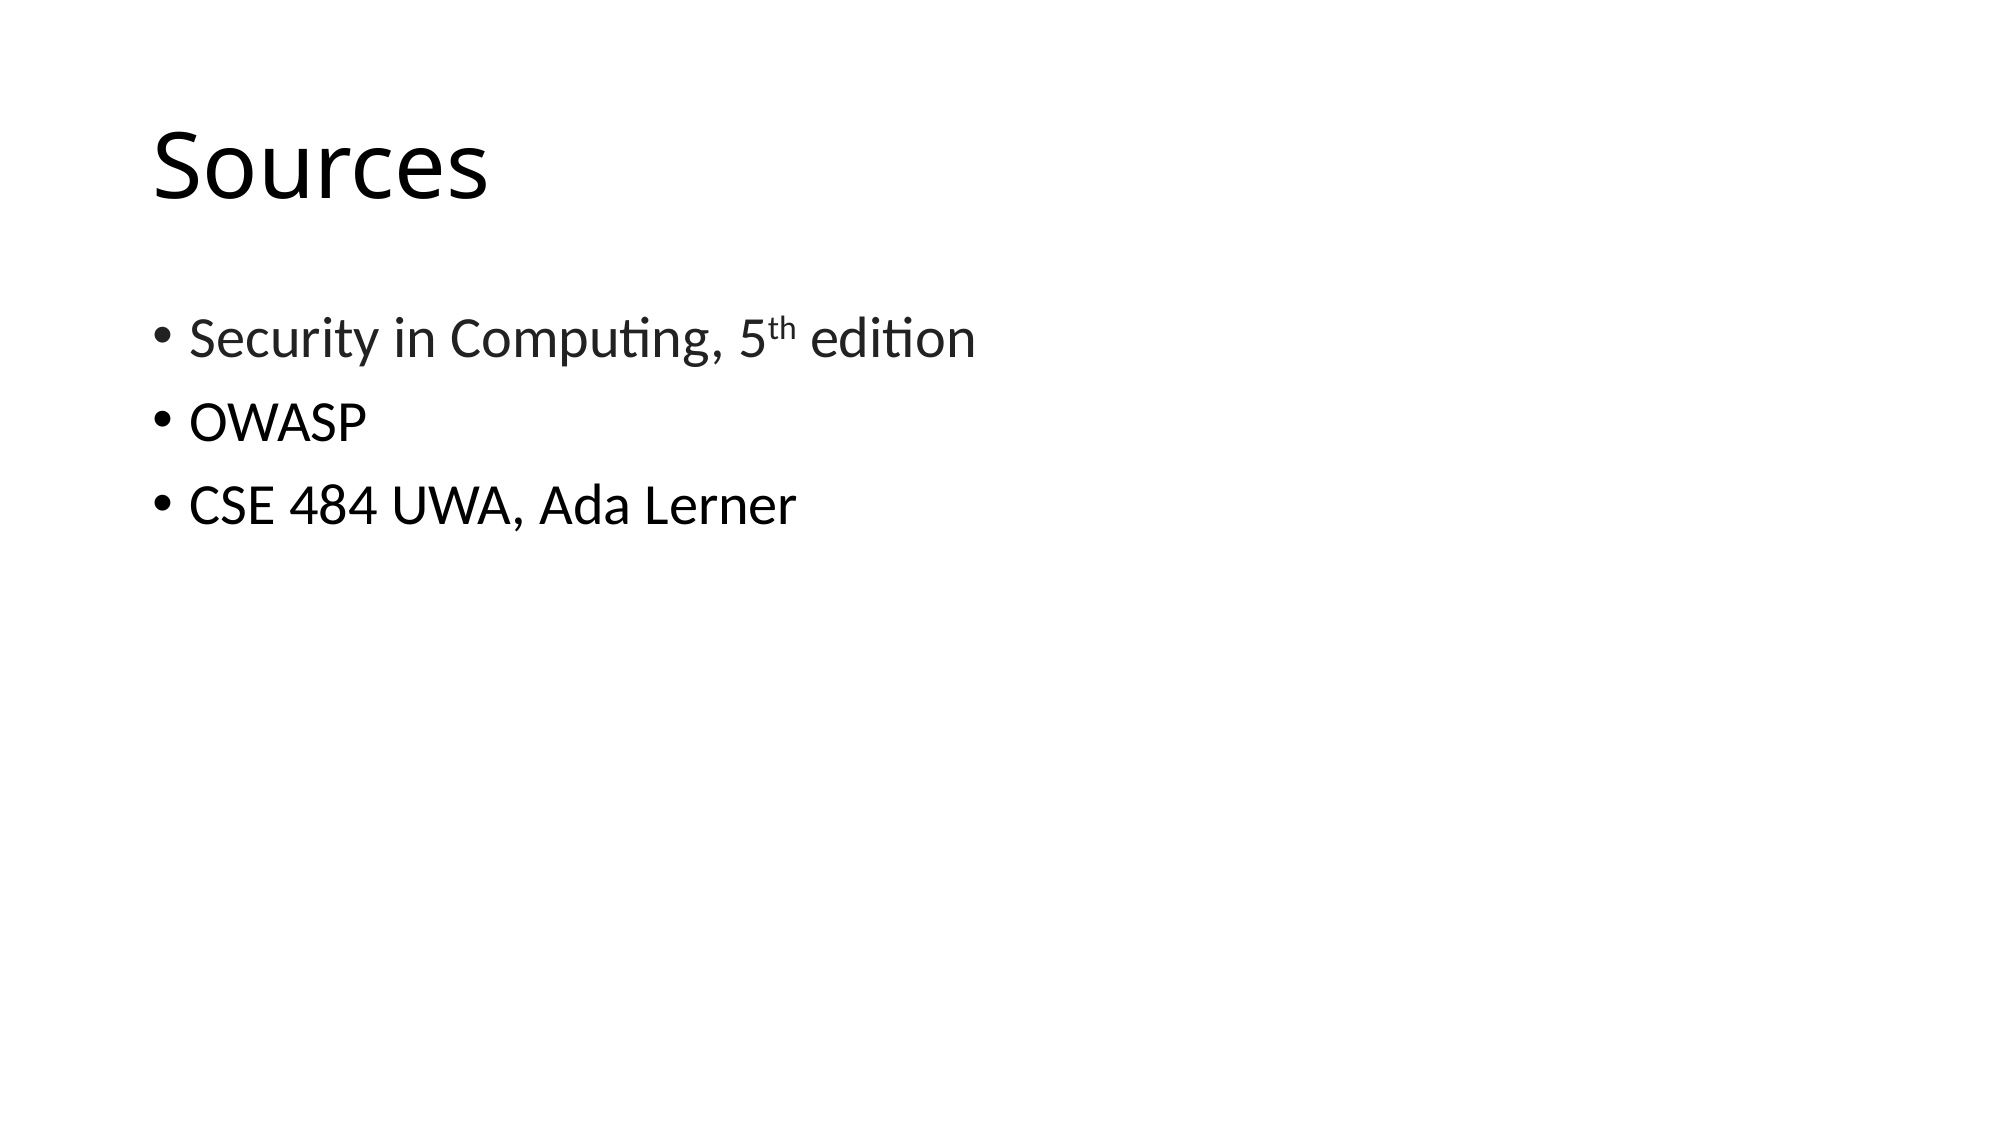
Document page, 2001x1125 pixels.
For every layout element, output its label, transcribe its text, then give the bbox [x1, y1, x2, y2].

title Sources [137, 59, 1863, 278]
list Security in Computing, 5th edition OWASP CSE 484 UWA, Ada Lerner [137, 299, 1863, 1014]
